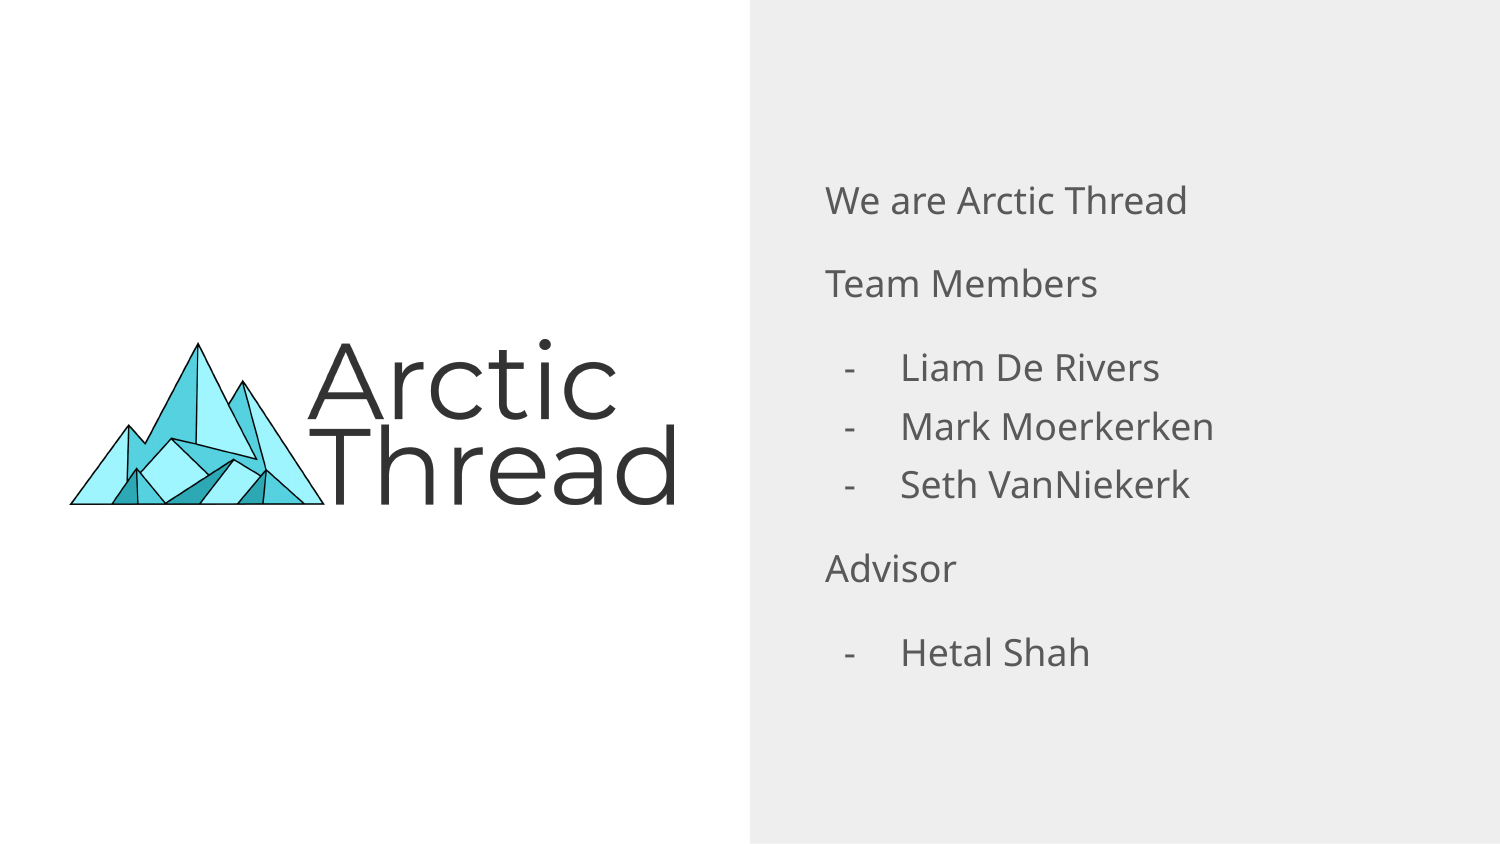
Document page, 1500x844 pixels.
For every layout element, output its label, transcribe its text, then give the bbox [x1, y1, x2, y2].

list We are Arctic Thread Team Members Liam De Rivers Mark Moerkerken Seth VanNiekerk Advisor Hetal Shah [810, 118, 1440, 725]
picture [69, 339, 674, 505]
